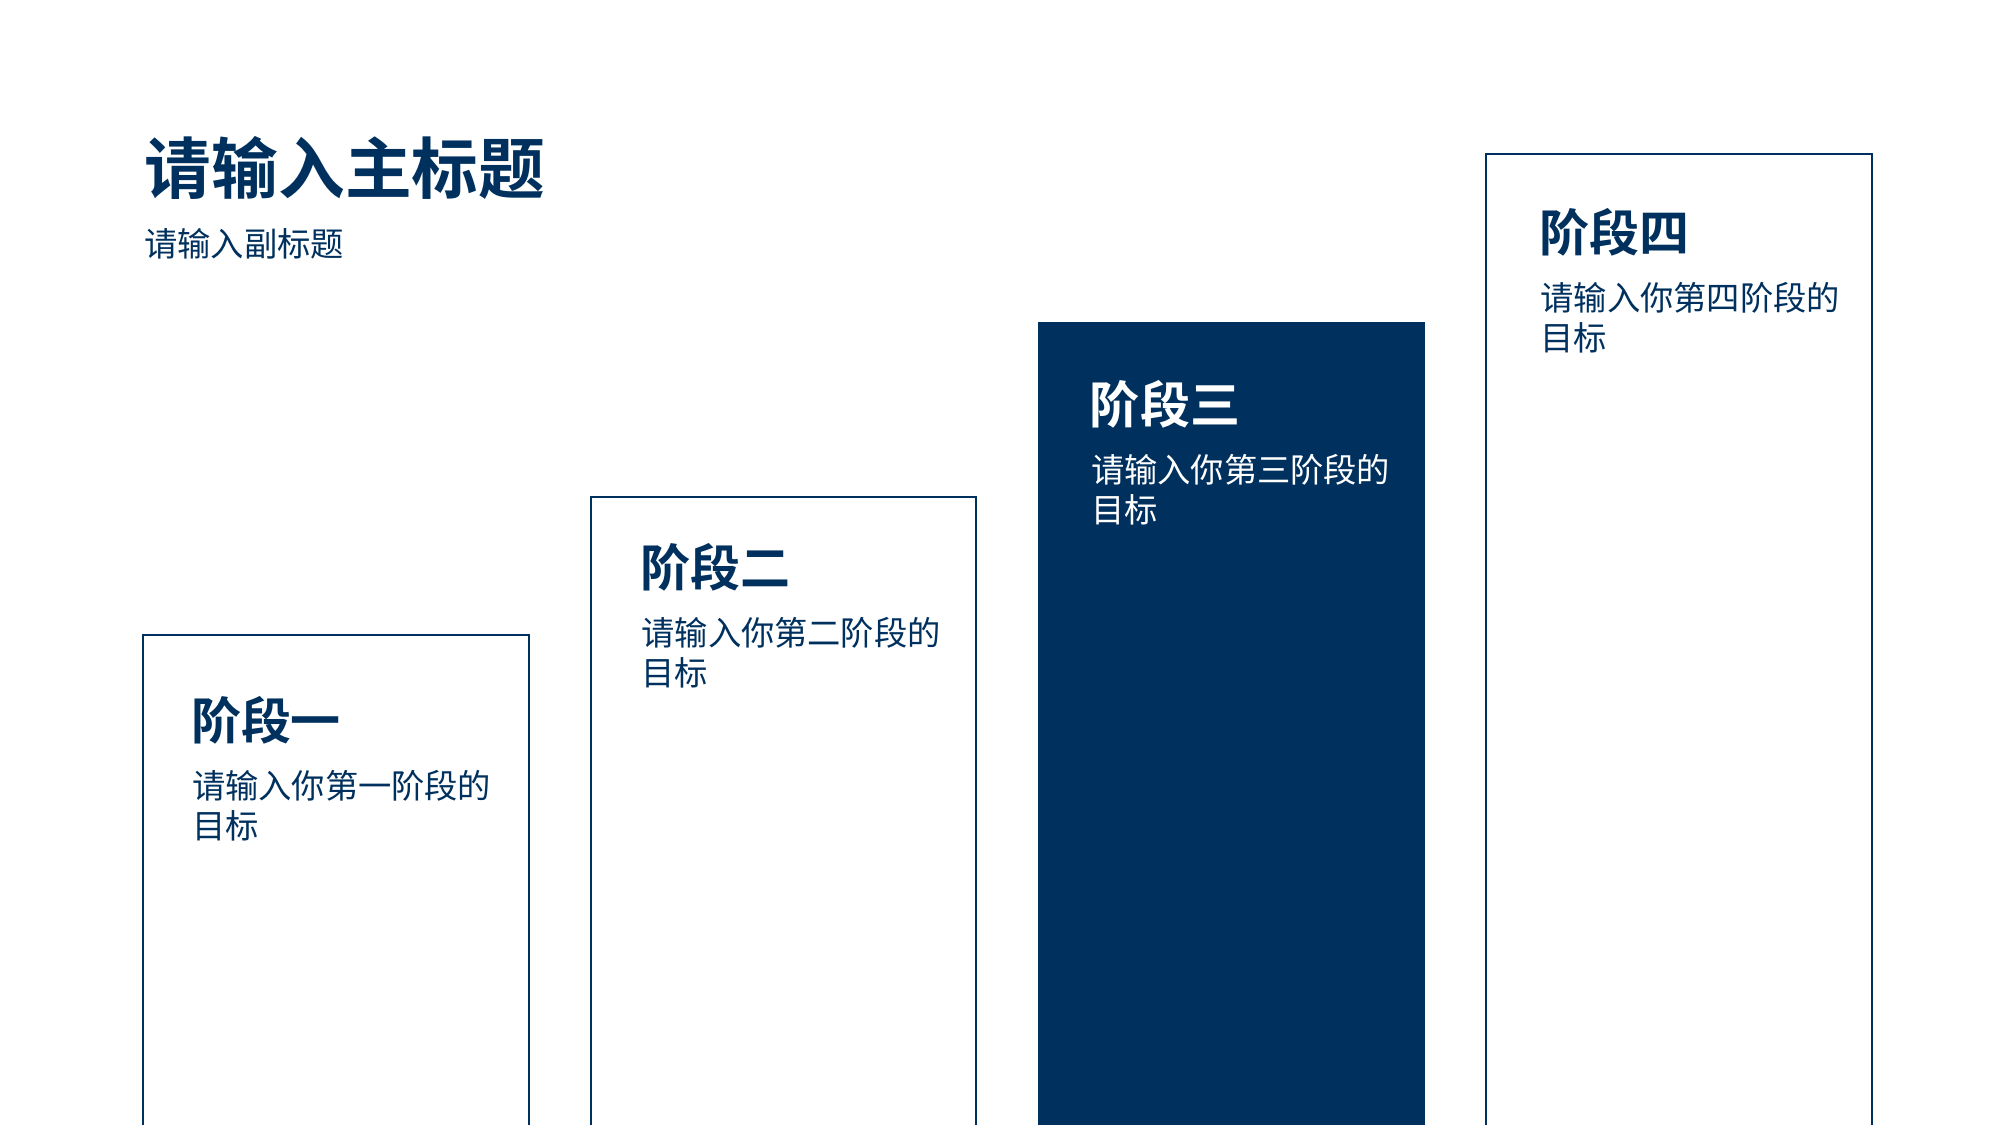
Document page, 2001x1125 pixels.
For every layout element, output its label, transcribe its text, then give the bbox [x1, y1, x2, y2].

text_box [175, 682, 509, 855]
text_box [1038, 322, 1425, 1125]
text_box 请输入副标题 [129, 215, 359, 271]
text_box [1523, 193, 1858, 366]
text_box [590, 496, 977, 1125]
text_box [142, 634, 530, 1125]
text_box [1074, 365, 1408, 538]
text_box 请输入主标题 [130, 119, 561, 215]
text_box [1485, 153, 1873, 1125]
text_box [624, 528, 959, 701]
